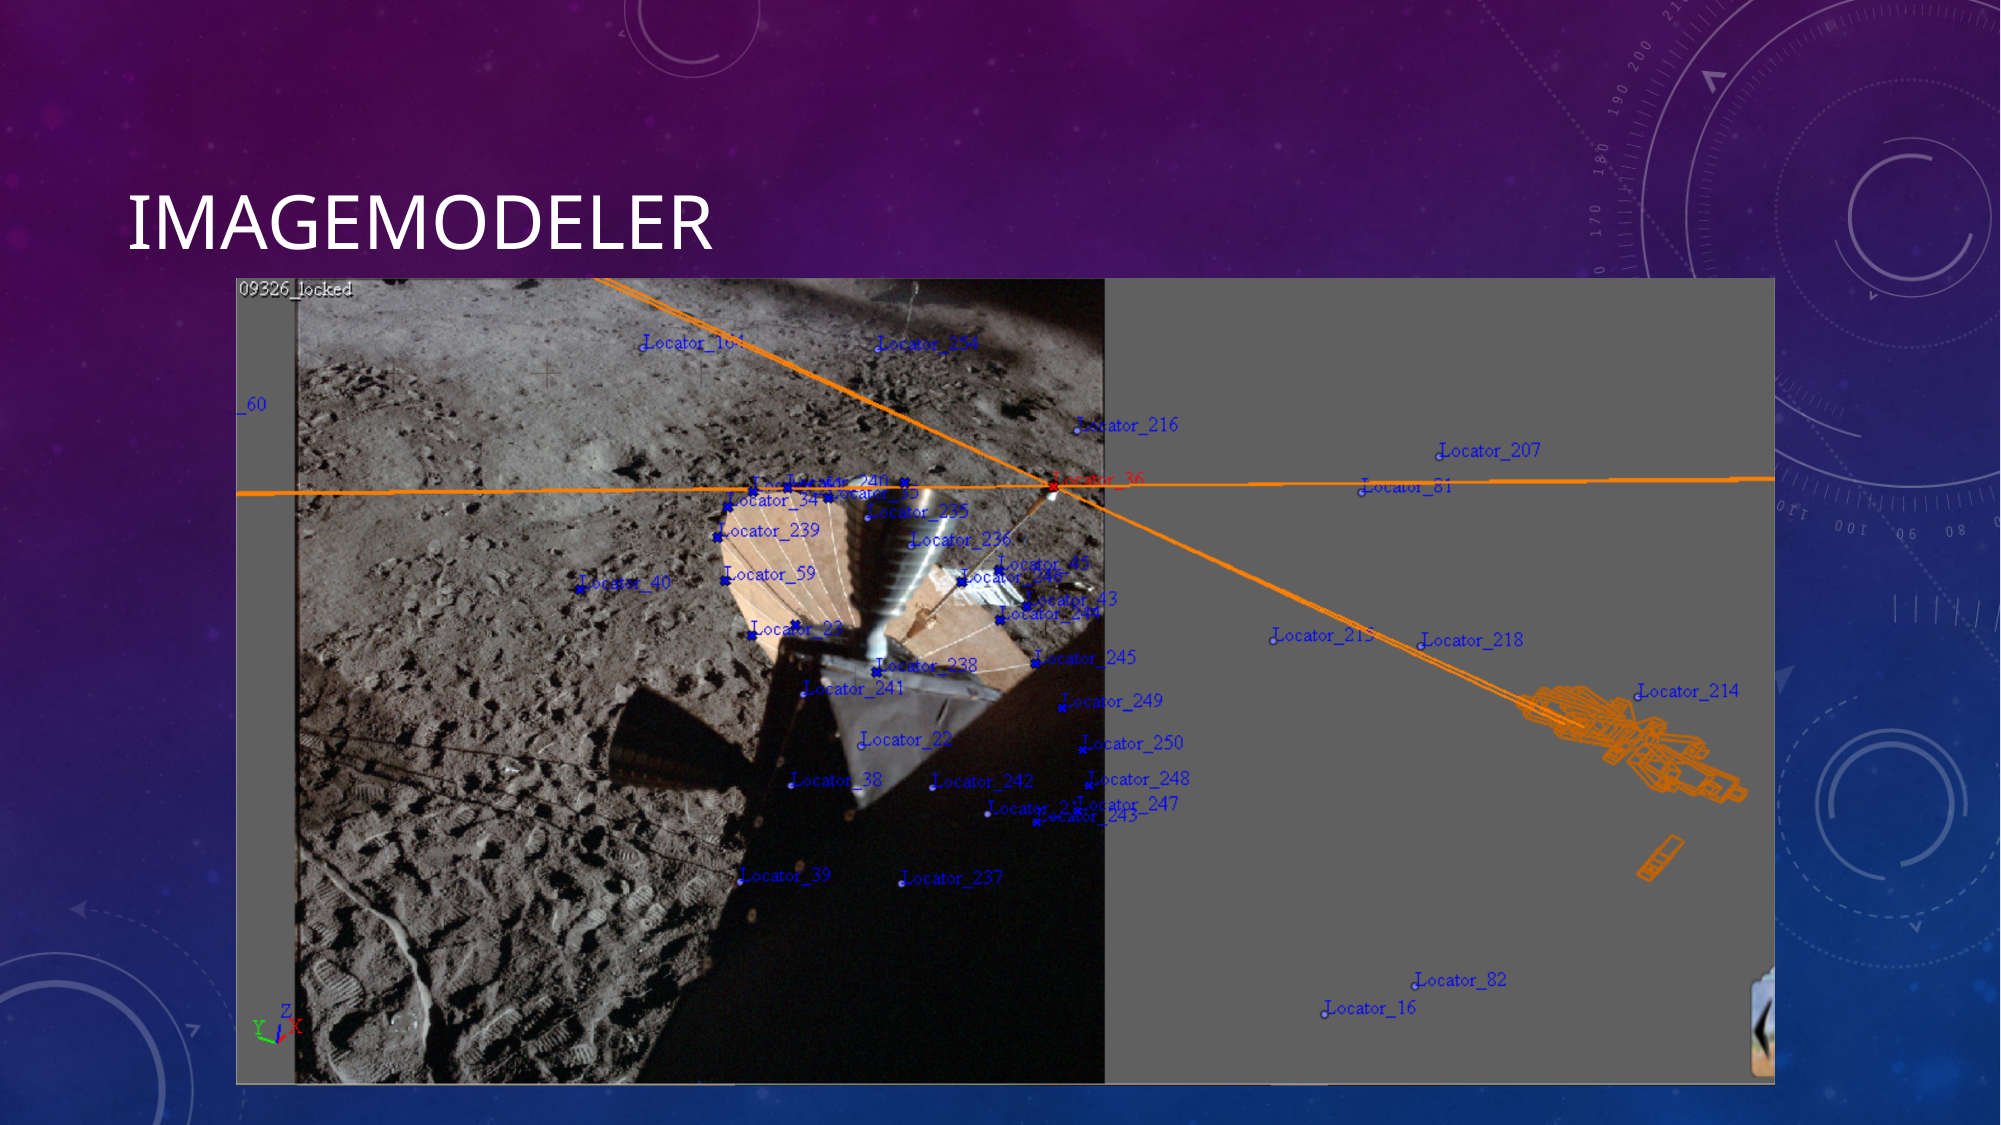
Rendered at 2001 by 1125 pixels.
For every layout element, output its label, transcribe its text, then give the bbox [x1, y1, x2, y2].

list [235, 278, 1775, 1087]
picture [0, 0, 2001, 1125]
title imagemodeler [112, 99, 1775, 339]
